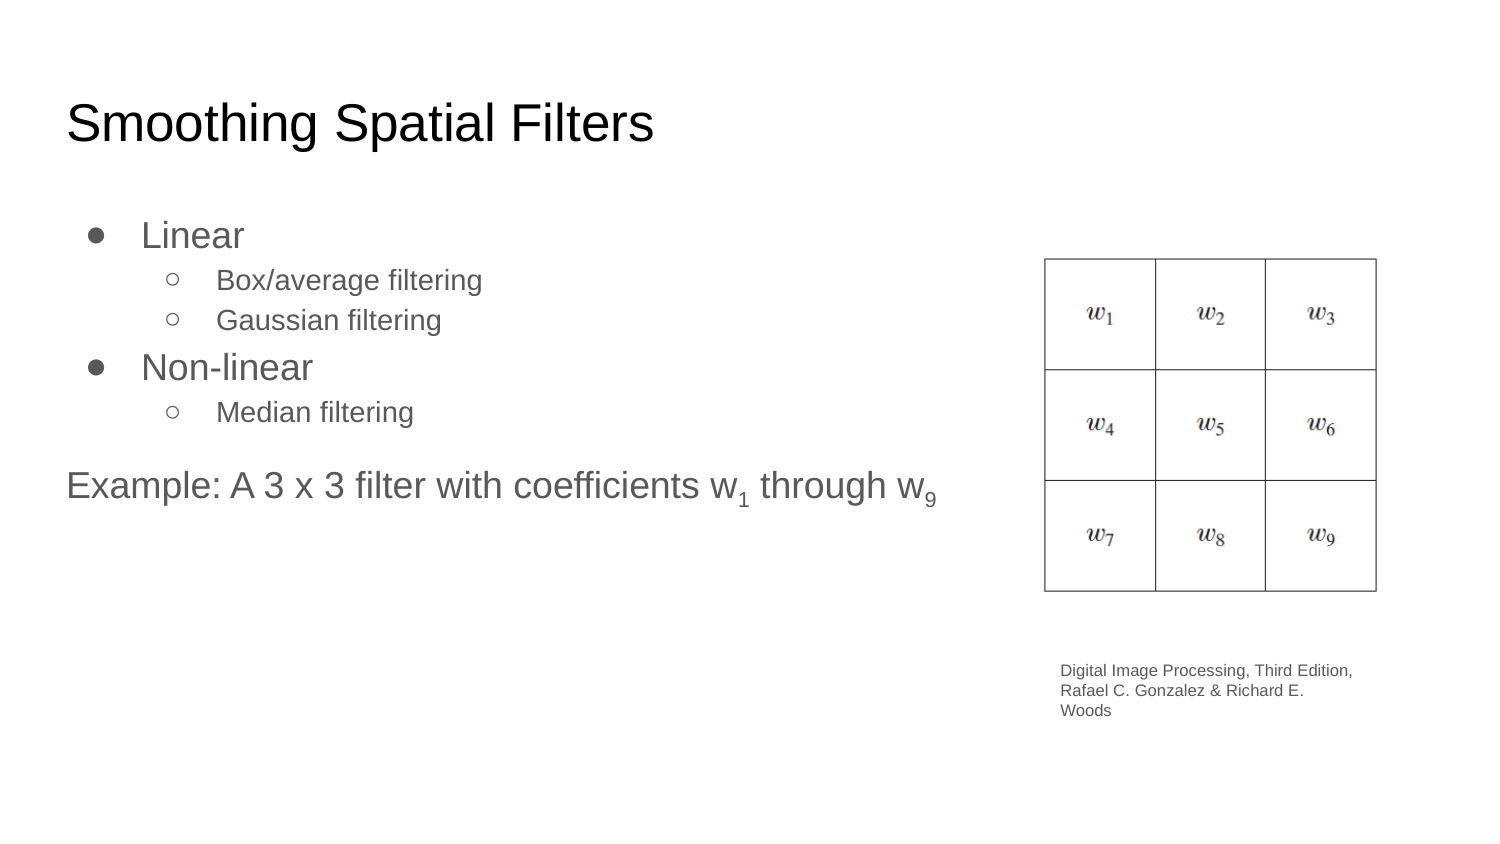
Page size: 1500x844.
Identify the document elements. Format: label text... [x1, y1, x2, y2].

title Smoothing Spatial Filters [51, 72, 1449, 167]
list Linear Box/average filtering Gaussian filtering Non-linear Median filtering Example: A 3 x 3 filter with coefficients w1 through w9 [51, 189, 1449, 750]
picture [1033, 242, 1388, 601]
text_box Digital Image Processing, Third Edition, Rafael C. Gonzalez & Richard E. Woods [1045, 644, 1376, 750]
